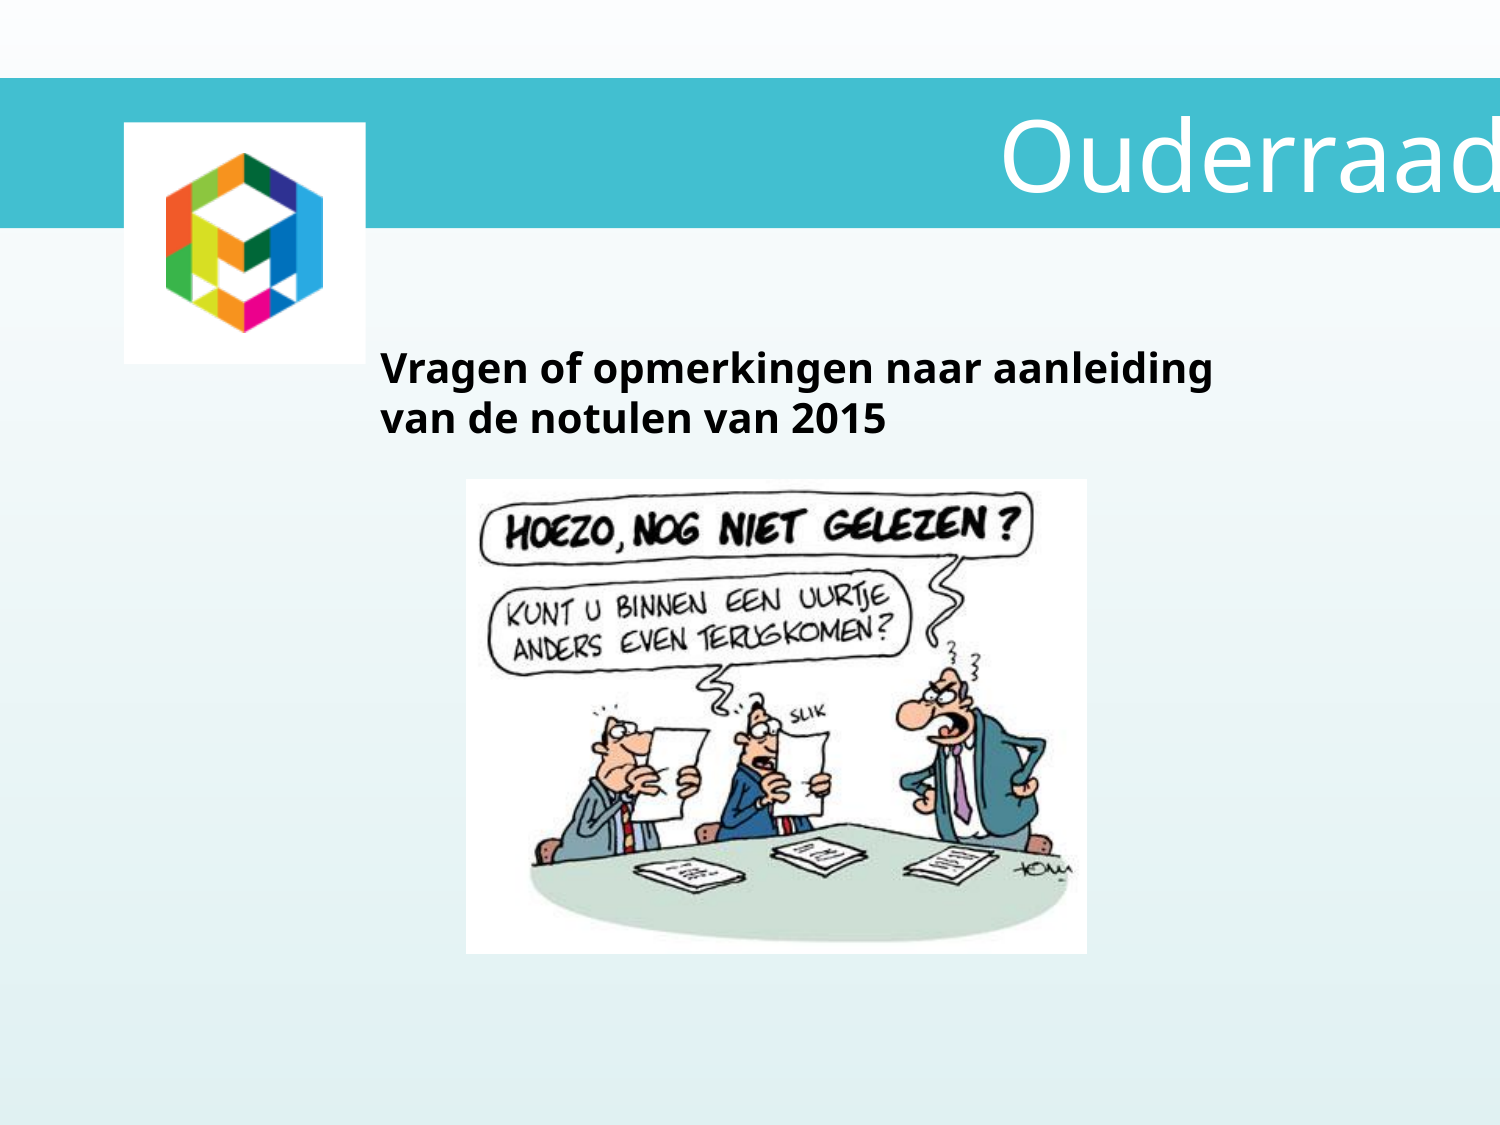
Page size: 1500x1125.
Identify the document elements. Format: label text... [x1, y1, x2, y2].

picture [466, 479, 1087, 954]
text_box Vragen of opmerkingen naar aanleiding van de notulen van 2015 [365, 334, 1394, 590]
picture [166, 152, 324, 334]
text_box [122, 120, 368, 366]
text_box Ouderraad [983, 85, 1500, 220]
text_box [0, 76, 1500, 230]
